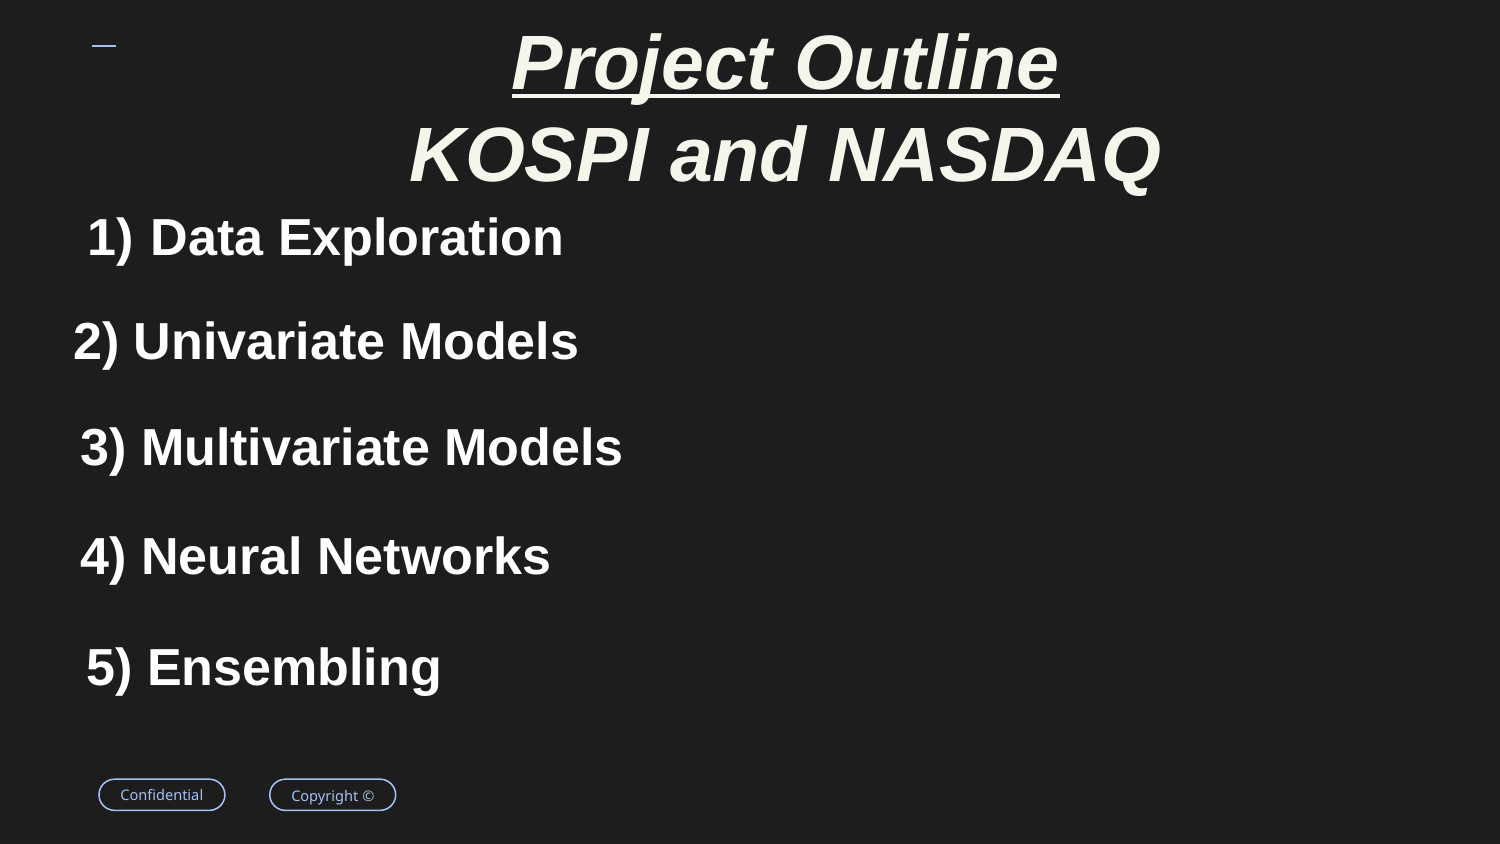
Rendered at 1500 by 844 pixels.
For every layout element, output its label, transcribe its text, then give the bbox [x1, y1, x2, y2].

text_box Data Exploration [60, 187, 1418, 229]
text_box 3) Multivariate Models [65, 335, 1144, 444]
text_box 4) Neural Networks [65, 444, 1279, 600]
text_box 2) Univariate Models [58, 229, 1477, 420]
text_box Project Outline KOSPI and NASDAQ [373, 0, 1198, 187]
text_box 5) Ensembling [71, 618, 564, 712]
